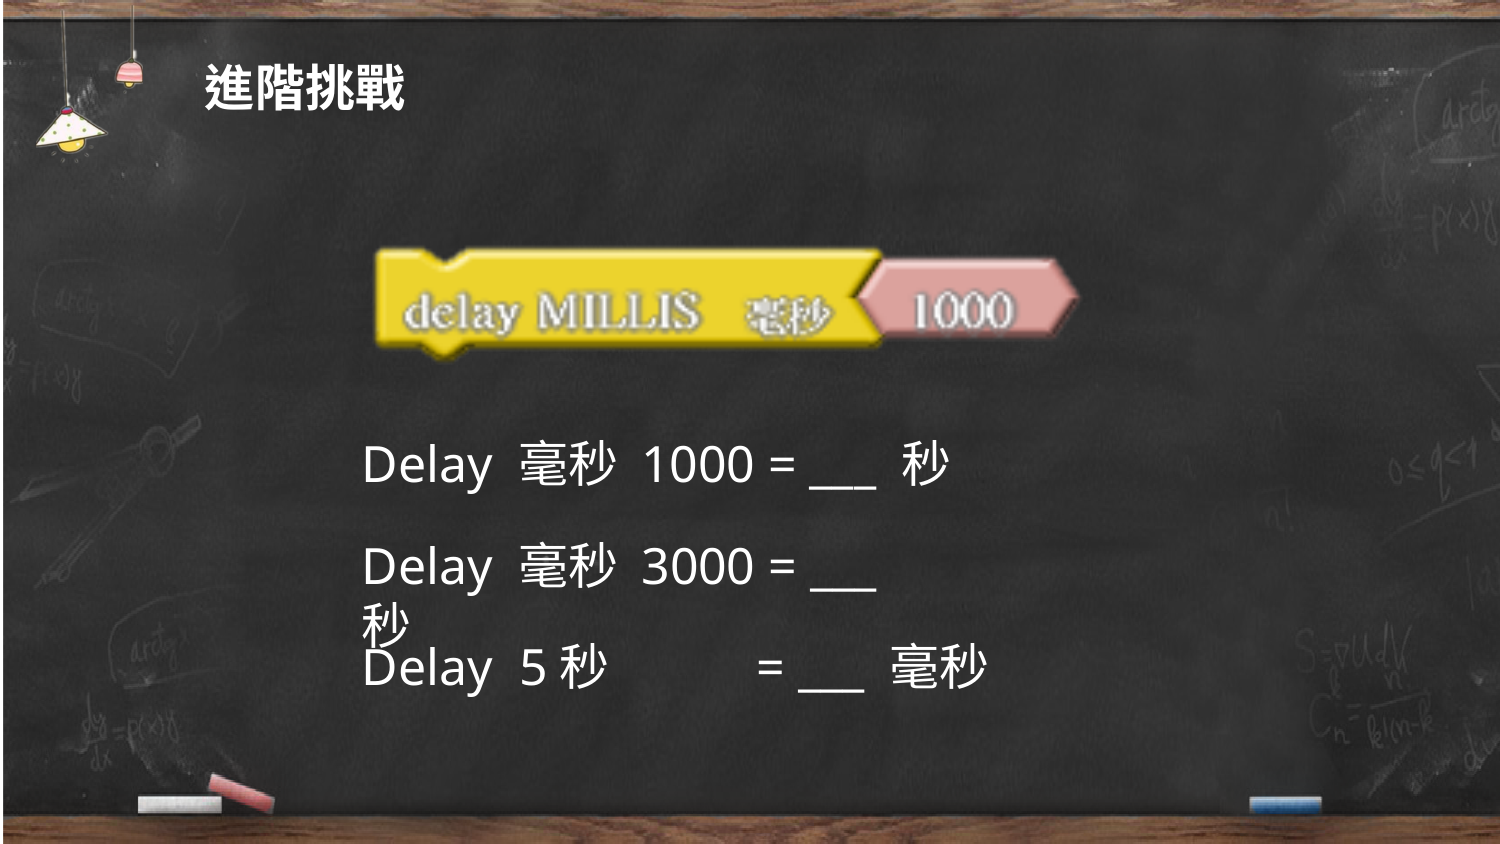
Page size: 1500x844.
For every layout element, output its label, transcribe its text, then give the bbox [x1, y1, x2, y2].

text_box Delay 毫秒 1000 = ___ 秒 [350, 434, 1150, 500]
picture [0, 0, 1500, 844]
text_box Delay 毫秒 3000 = ___ 秒 [350, 528, 948, 601]
text_box Delay 5秒 = ___ 毫秒 [350, 629, 1175, 702]
text_box 進階挑戰 [193, 51, 554, 123]
